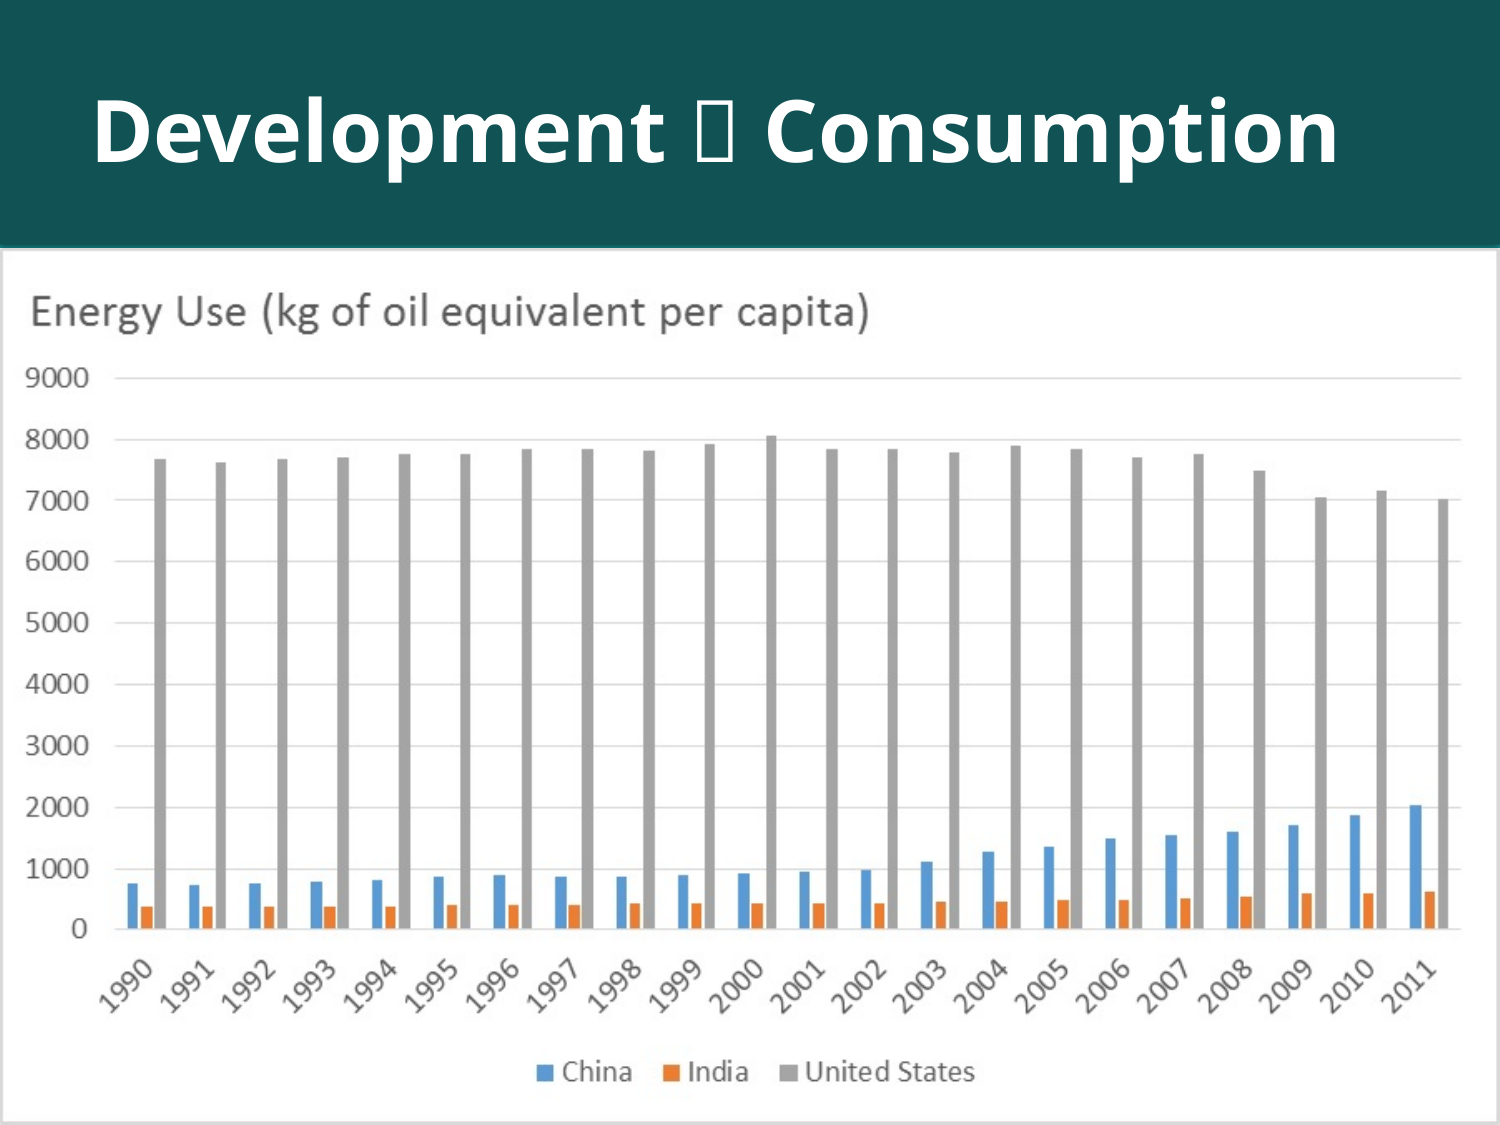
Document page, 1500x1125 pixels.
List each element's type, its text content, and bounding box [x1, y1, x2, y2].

picture [0, 248, 1500, 1125]
title Development  Consumption [75, 25, 1425, 231]
